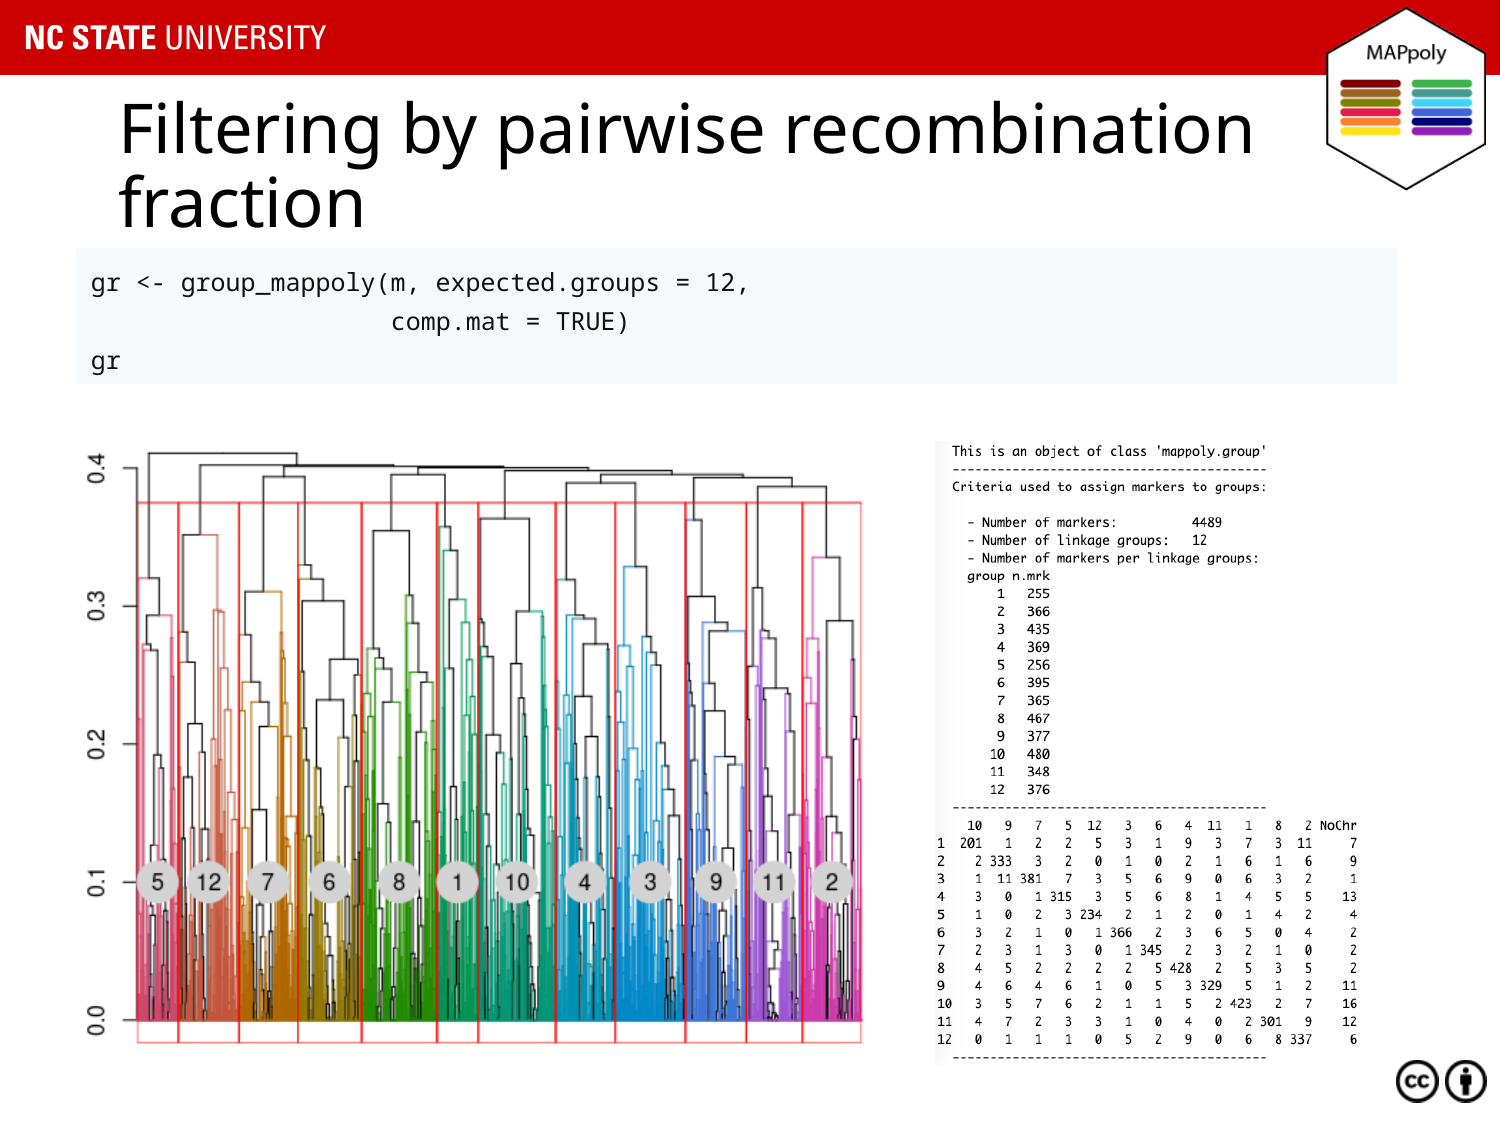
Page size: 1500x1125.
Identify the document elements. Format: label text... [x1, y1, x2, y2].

picture [1396, 1060, 1439, 1103]
picture [0, 0, 1500, 191]
title Filtering by pairwise recombination fraction [103, 59, 1397, 246]
picture [934, 441, 1370, 1065]
text_box gr <- group_mappoly(m, expected.groups = 12, comp.mat = TRUE) gr [75, 246, 1398, 385]
picture [75, 440, 883, 1065]
picture [1445, 1060, 1487, 1103]
